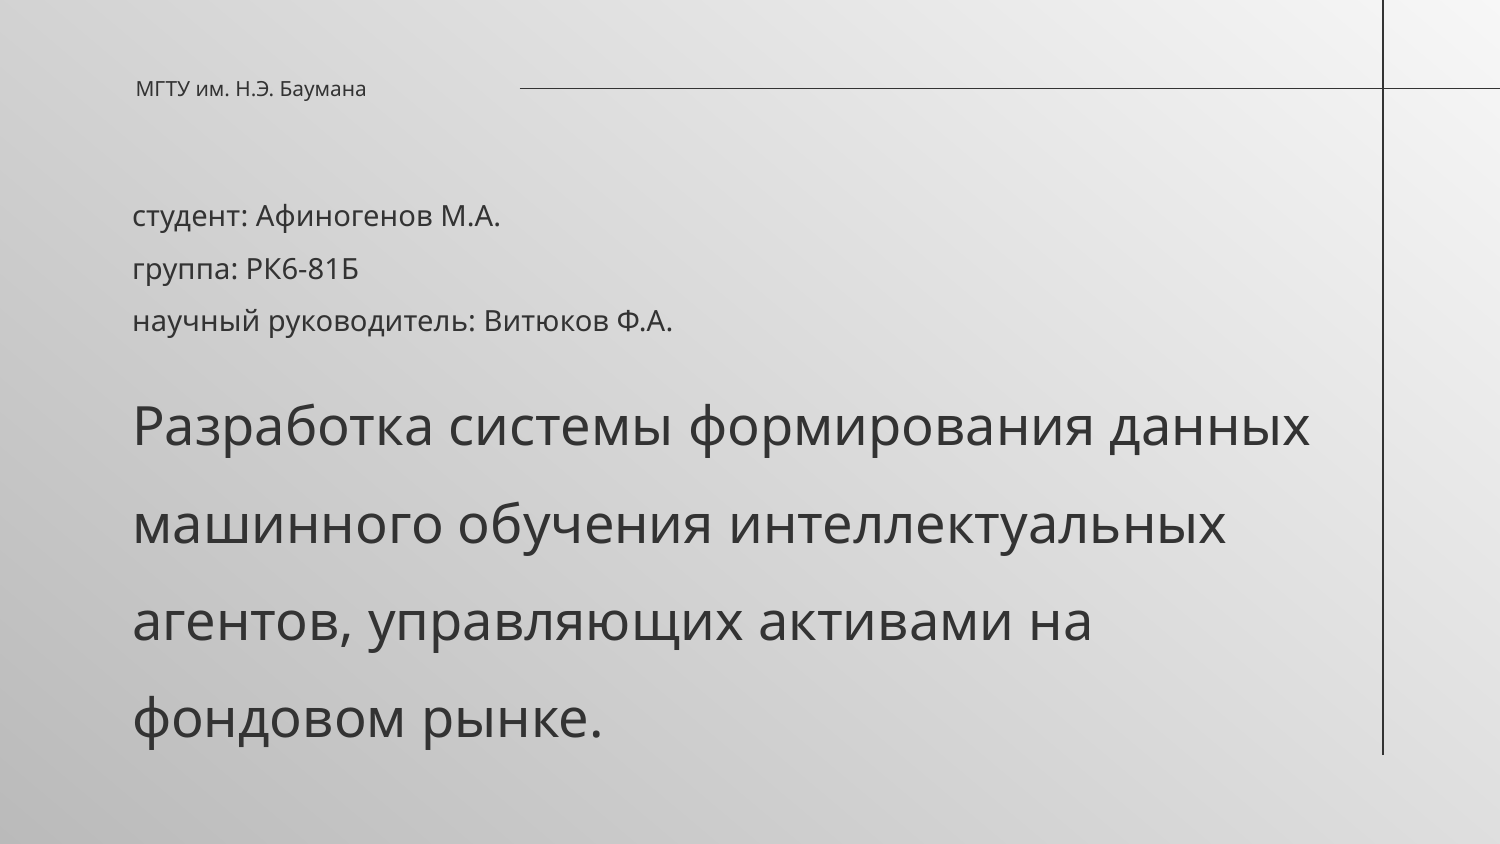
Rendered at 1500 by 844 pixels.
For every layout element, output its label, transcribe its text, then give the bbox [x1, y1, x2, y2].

title Разработка системы формирования данных машинного обучения интеллектуальных агентов, управляющих активами на фондовом рынке. [116, 453, 1369, 764]
subtitle студент: Афиногенов М.А. группа: РК6-81Б научный руководитель: Витюков Ф.А. [116, 165, 1338, 369]
text_box МГТУ им. Н.Э. Баумана [120, 60, 400, 117]
